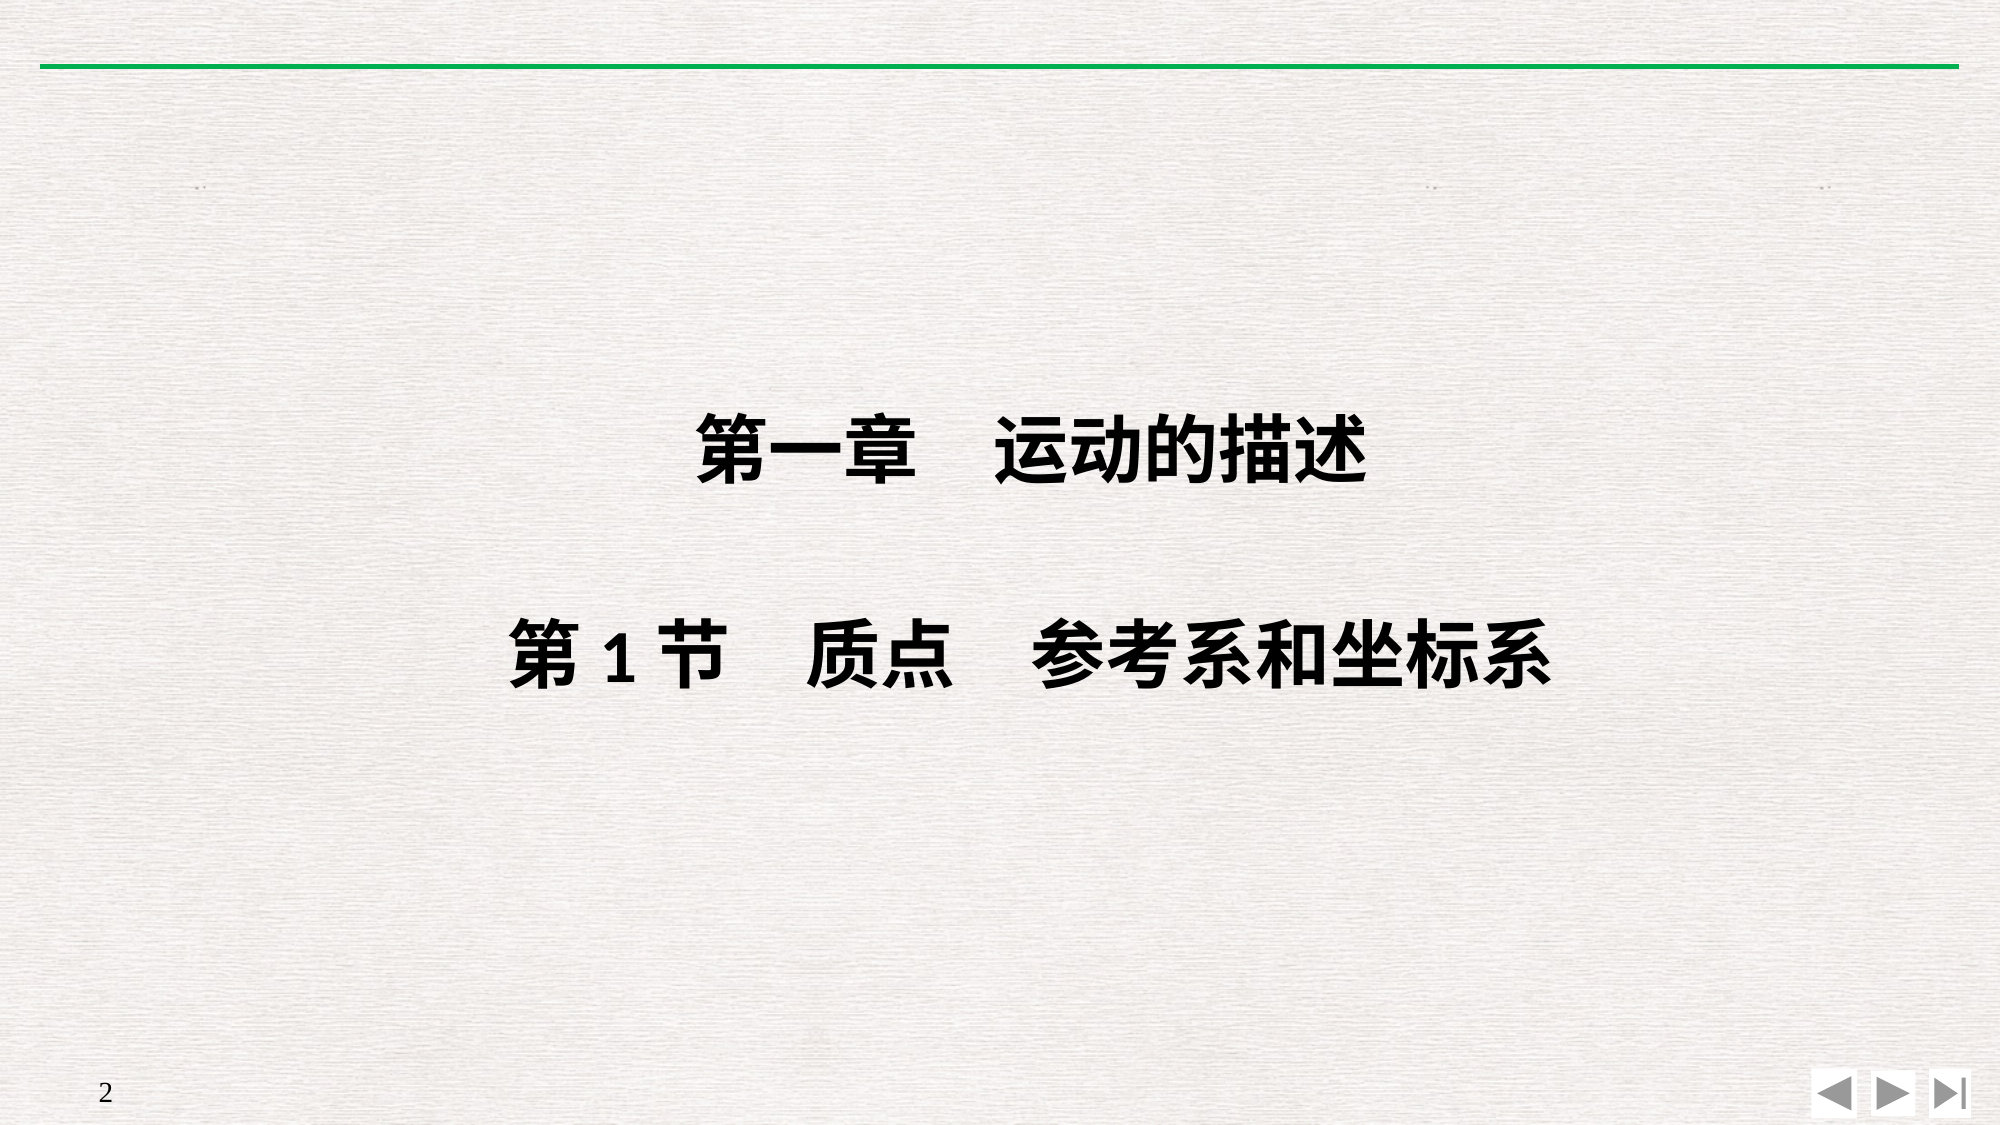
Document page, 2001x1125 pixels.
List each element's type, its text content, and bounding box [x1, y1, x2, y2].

picture [0, 0, 2000, 1125]
text_box 第一章 运动的描述 第1节 质点 参考系和坐标系 [491, 349, 1571, 705]
